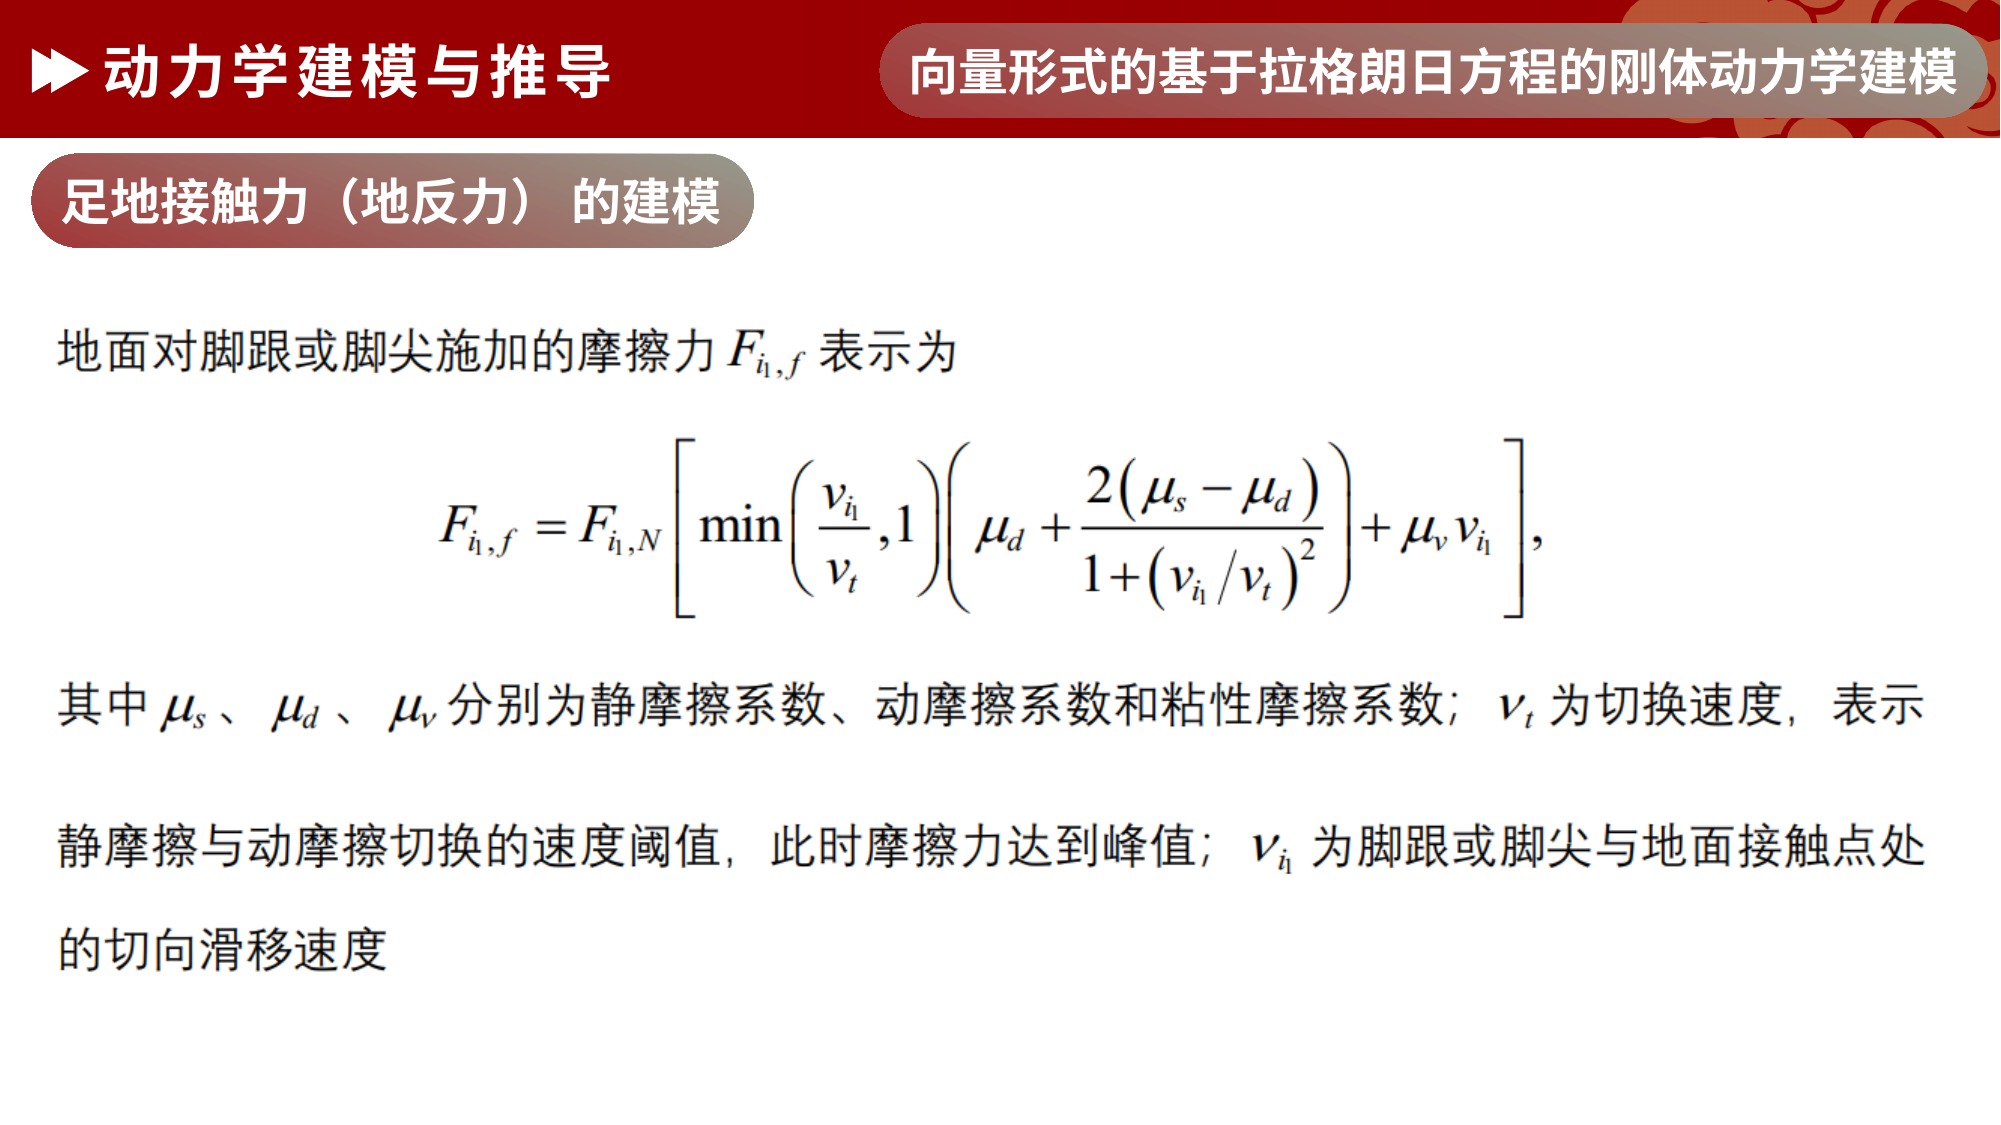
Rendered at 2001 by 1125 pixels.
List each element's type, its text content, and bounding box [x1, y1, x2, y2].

text_box 足地接触力（地反力） 的建模 [30, 152, 755, 249]
picture [35, 304, 1964, 1011]
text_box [0, 0, 2000, 138]
